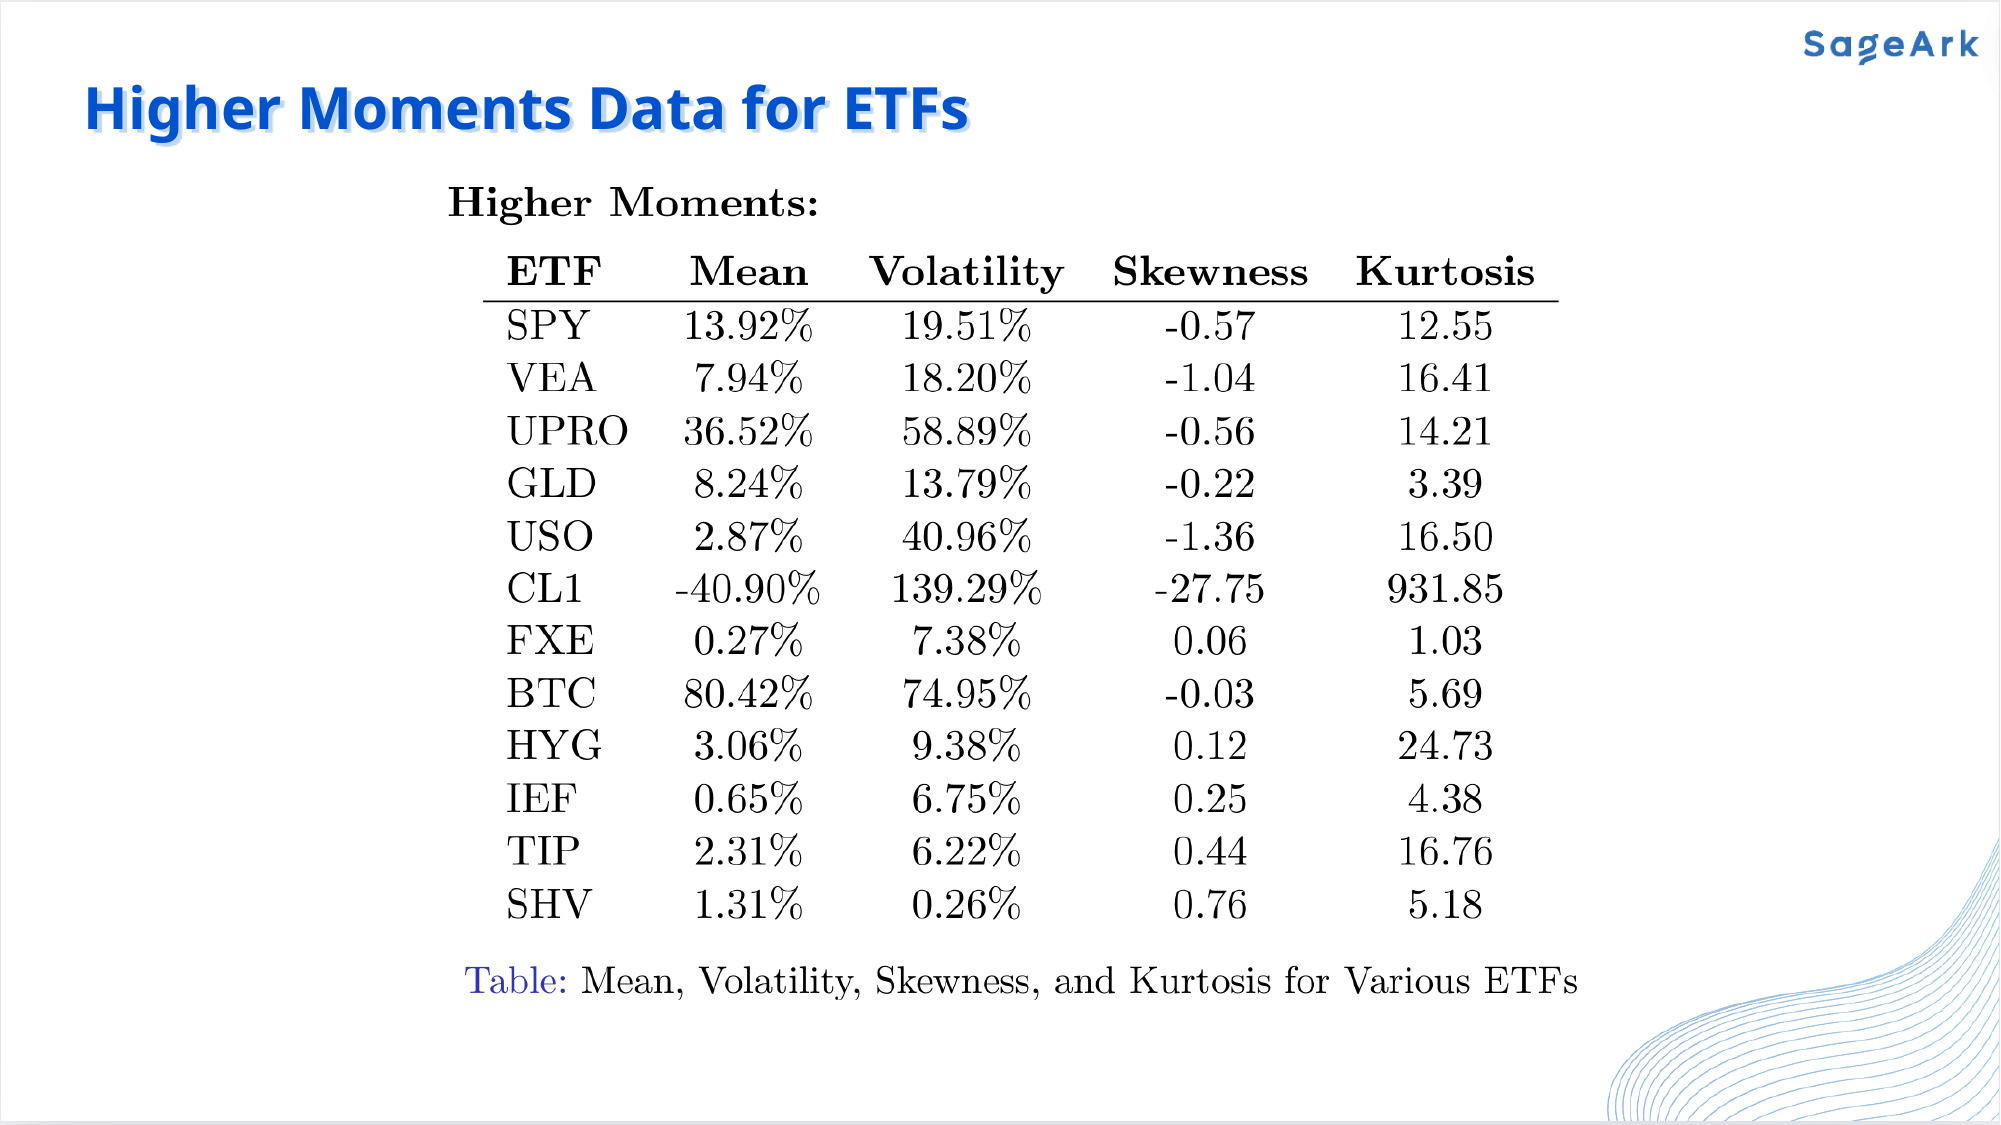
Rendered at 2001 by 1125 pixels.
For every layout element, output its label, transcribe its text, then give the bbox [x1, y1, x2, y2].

picture [0, 0, 2001, 1125]
title Higher Moments Data for ETFs [68, 51, 1794, 170]
